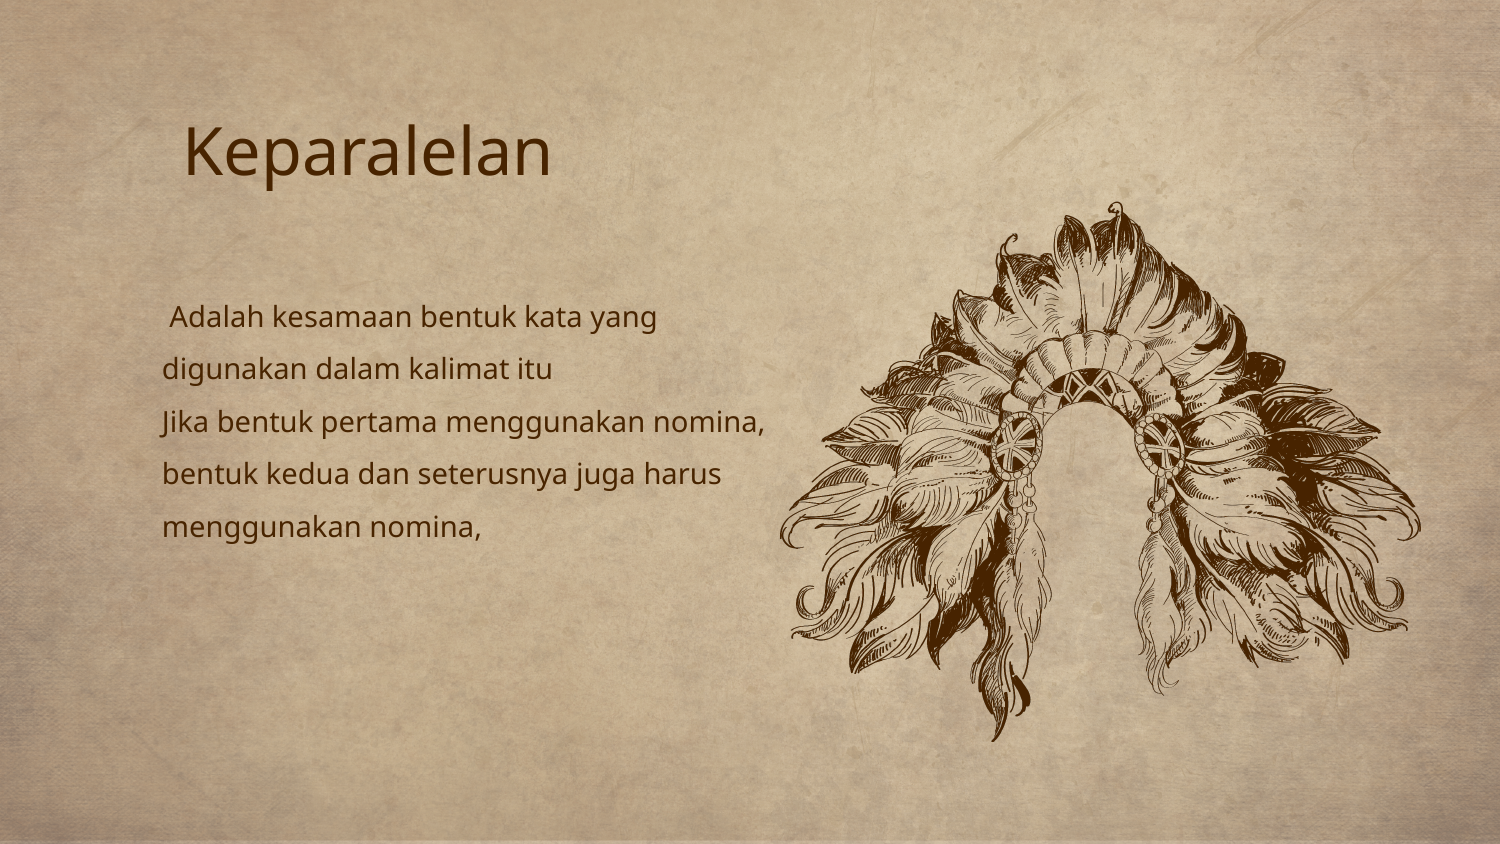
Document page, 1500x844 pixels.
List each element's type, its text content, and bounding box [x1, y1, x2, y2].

picture [0, 0, 1500, 844]
title Keparalelan [0, 94, 798, 189]
subtitle Adalah kesamaan bentuk kata yang digunakan dalam kalimat itu Jika bentuk pertama menggunakan nomina, bentuk kedua dan seterusnya juga harus menggunakan nomina, [71, 220, 763, 603]
